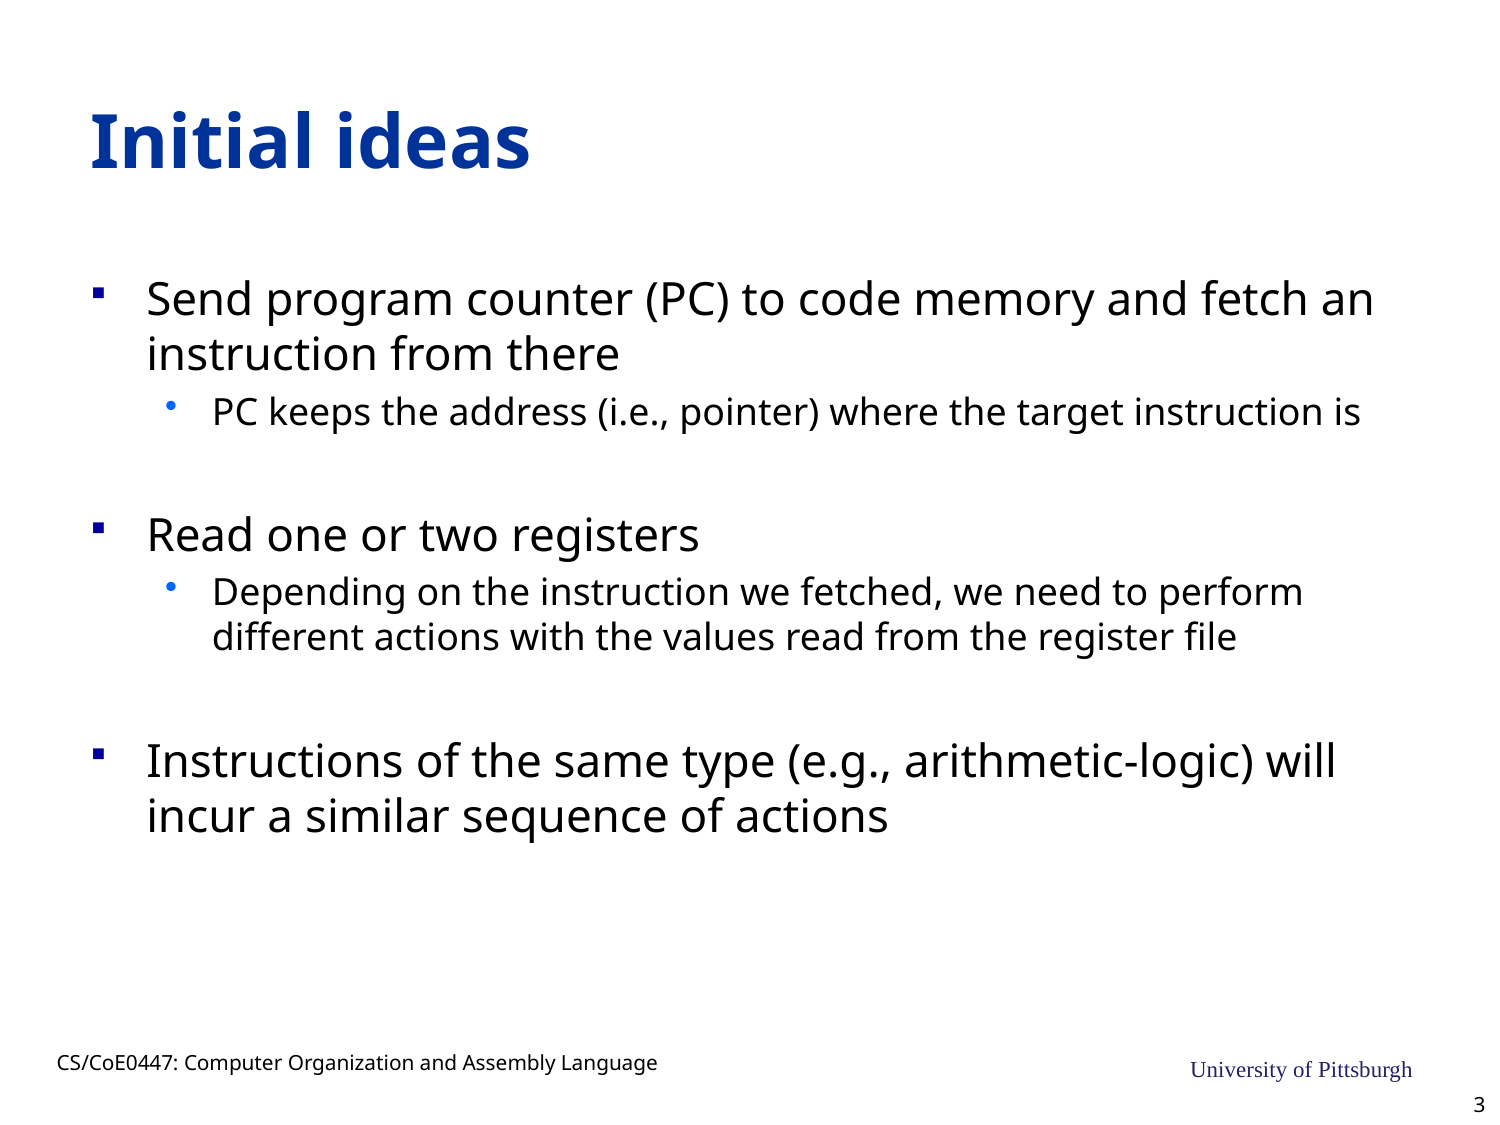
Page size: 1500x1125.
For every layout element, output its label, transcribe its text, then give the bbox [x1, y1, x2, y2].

list Send program counter (PC) to code memory and fetch an instruction from there PC keeps the address (i.e., pointer) where the target instruction is Read one or two registers Depending on the instruction we fetched, we need to perform different actions with the values read from the register file Instructions of the same type (e.g., arithmetic-logic) will incur a similar sequence of actions [74, 262, 1426, 1006]
title Initial ideas [74, 44, 1426, 233]
